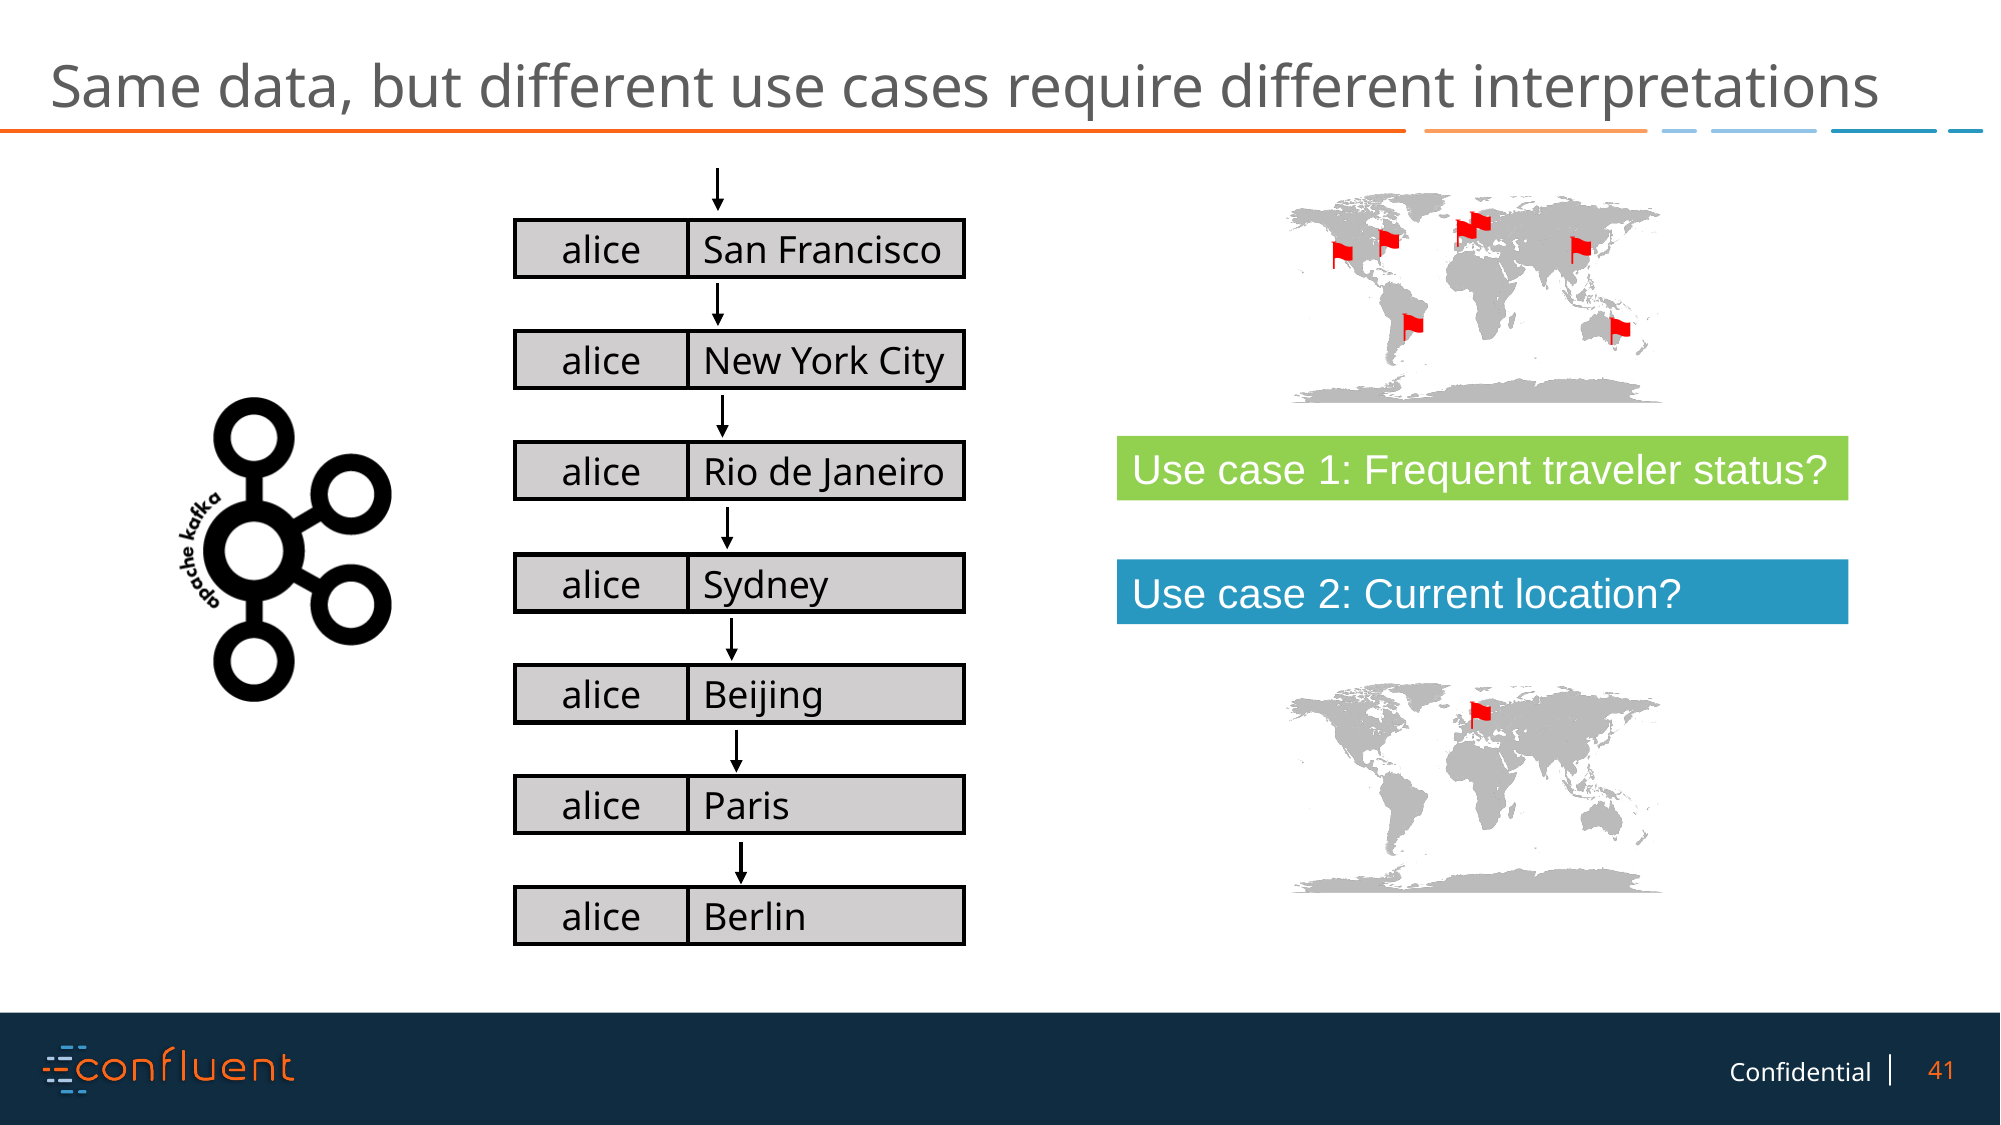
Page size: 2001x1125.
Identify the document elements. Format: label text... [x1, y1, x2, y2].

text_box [514, 554, 965, 612]
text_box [514, 887, 965, 945]
picture [1286, 682, 1663, 893]
picture [1286, 193, 1663, 403]
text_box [514, 331, 965, 389]
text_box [514, 441, 965, 500]
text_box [514, 776, 965, 834]
picture [145, 385, 404, 714]
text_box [514, 220, 965, 278]
title Same data, but different use cases require different interpretations [50, 0, 1950, 128]
text_box Use case 1: Frequent traveler status? [1117, 435, 1849, 501]
text_box Use case 2: Current location? [1117, 559, 1849, 625]
picture [15, 1025, 322, 1114]
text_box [514, 665, 965, 723]
